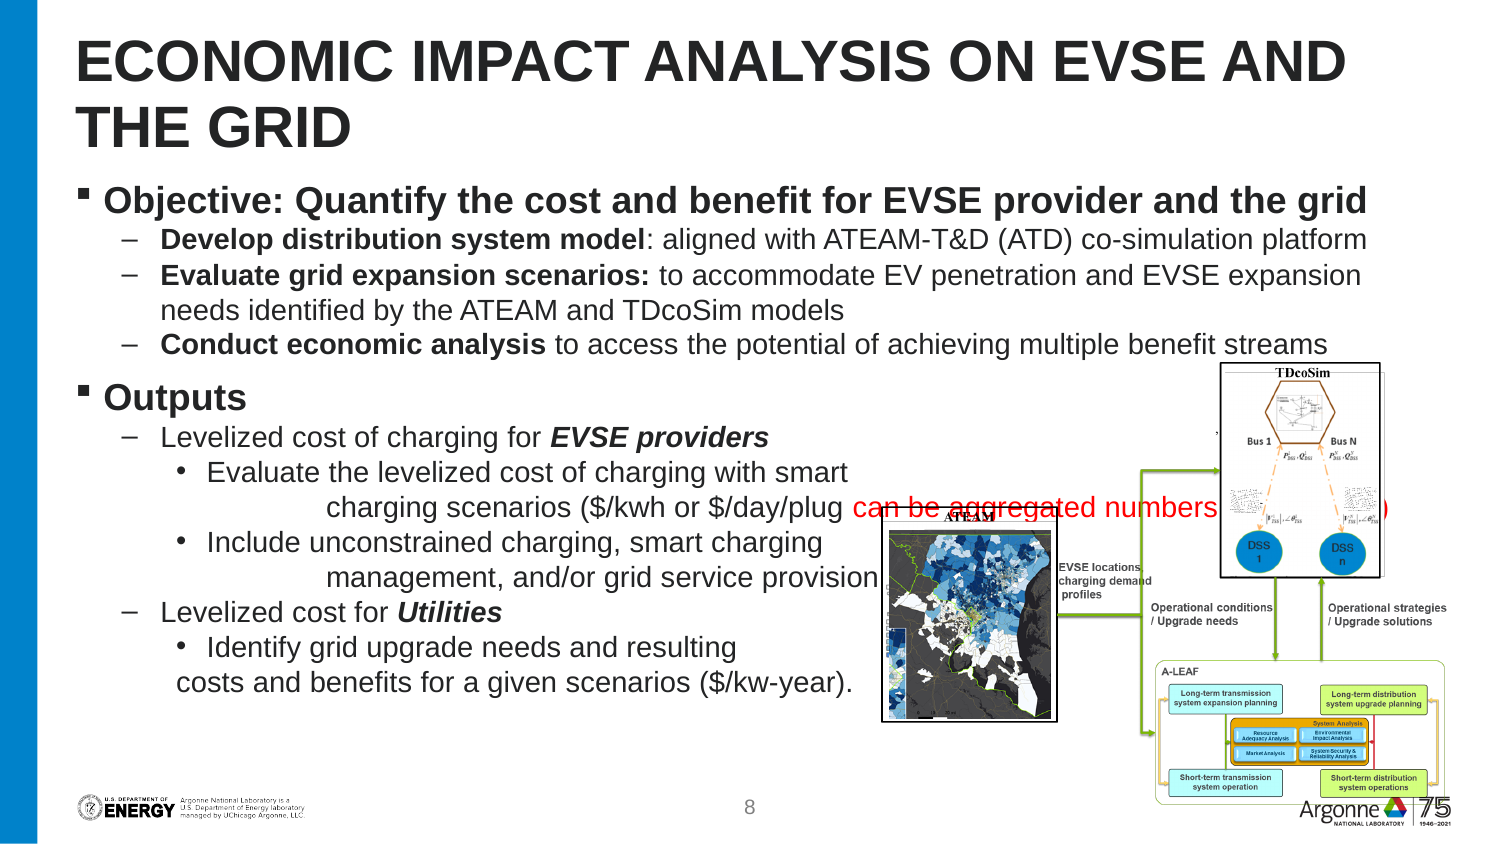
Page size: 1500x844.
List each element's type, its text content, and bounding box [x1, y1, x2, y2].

picture [75, 792, 308, 823]
title Economic impact analysis on EVSE and the grid [75, 59, 1449, 162]
picture [880, 359, 1461, 836]
slide_number 8 [712, 796, 788, 819]
list Objective: Quantify the cost and benefit for EVSE provider and the grid Develop distribution system model: aligned with ATEAM-T&D (ATD) co-simulation platform Evaluate grid expansion scenarios: to accommodate EV penetration and EVSE expansion needs identified by the ATEAM and TDcoSim models Conduct economic analysis to access the potential of achieving multiple benefit streams Outputs Levelized cost of charging for EVSE providers Evaluate the levelized cost of charging with smart charging scenarios ($/kwh or $/day/plug can be aggregated numbers or by types)) Include unconstrained charging, smart charging management, and/or grid service provision. Levelized cost for Utilities Identify grid upgrade needs and resulting costs and benefits for a given scenarios ($/kw-year). [75, 175, 1449, 773]
